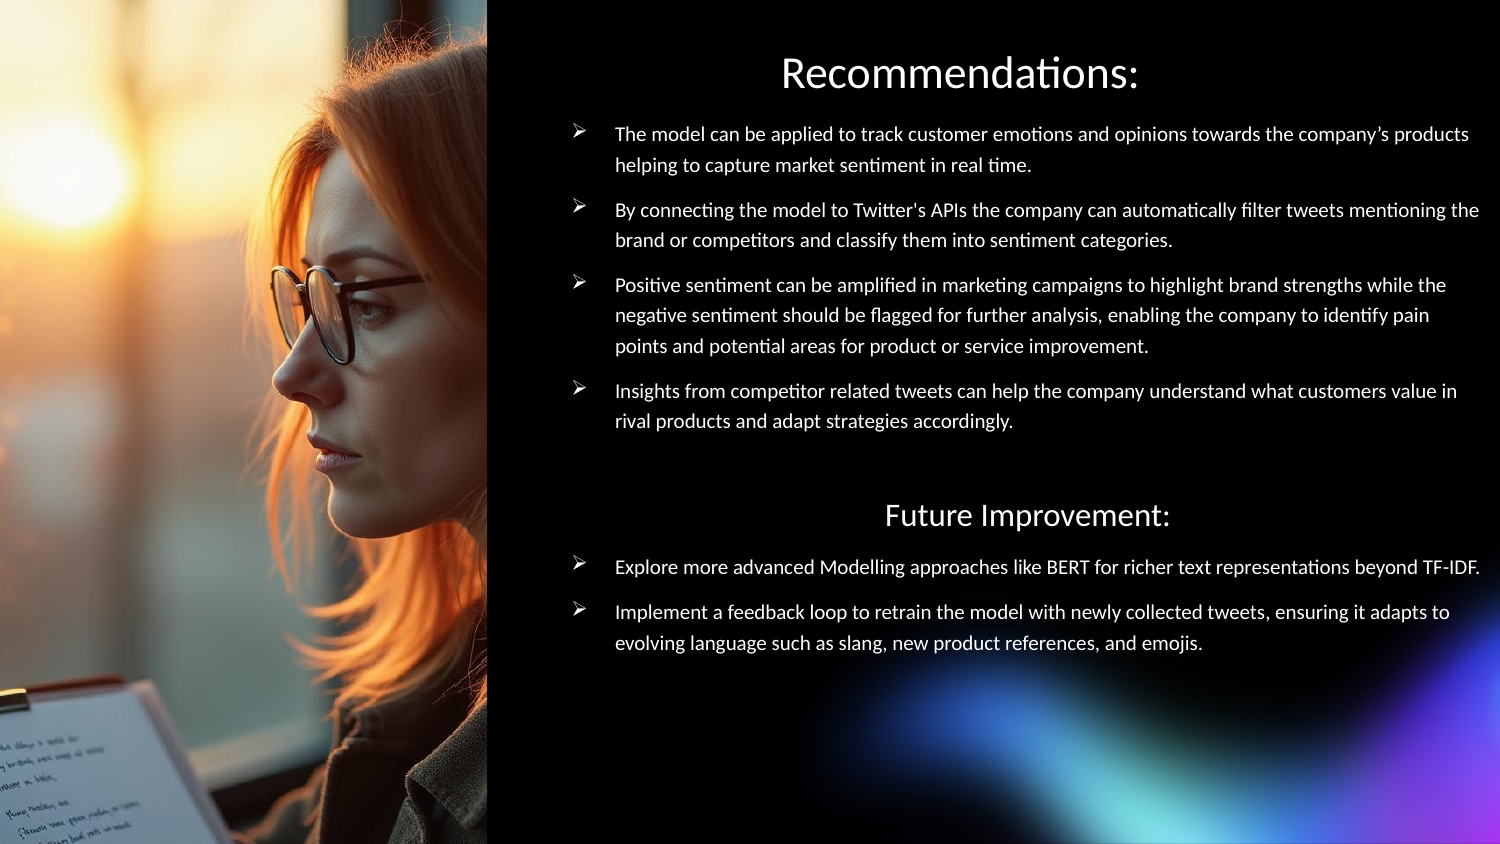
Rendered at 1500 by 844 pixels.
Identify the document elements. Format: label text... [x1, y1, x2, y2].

title Recommendations: [750, 17, 1172, 100]
list The model can be applied to track customer emotions and opinions towards the company’s products helping to capture market sentiment in real time. By connecting the model to Twitter's APIs the company can automatically filter tweets mentioning the brand or competitors and classify them into sentiment categories. Positive sentiment can be amplified in marketing campaigns to highlight brand strengths while the negative sentiment should be flagged for further analysis, enabling the company to identify pain points and potential areas for product or service improvement. Insights from competitor related tweets can help the company understand what customers value in rival products and adapt strategies accordingly. Future Improvement: Explore more advanced Modelling approaches like BERT for richer text representations beyond TF-IDF. Implement a feedback loop to retrain the model with newly collected tweets, ensuring it adapts to evolving language such as slang, new product references, and emojis. [521, 100, 1500, 704]
picture [0, 0, 1500, 844]
